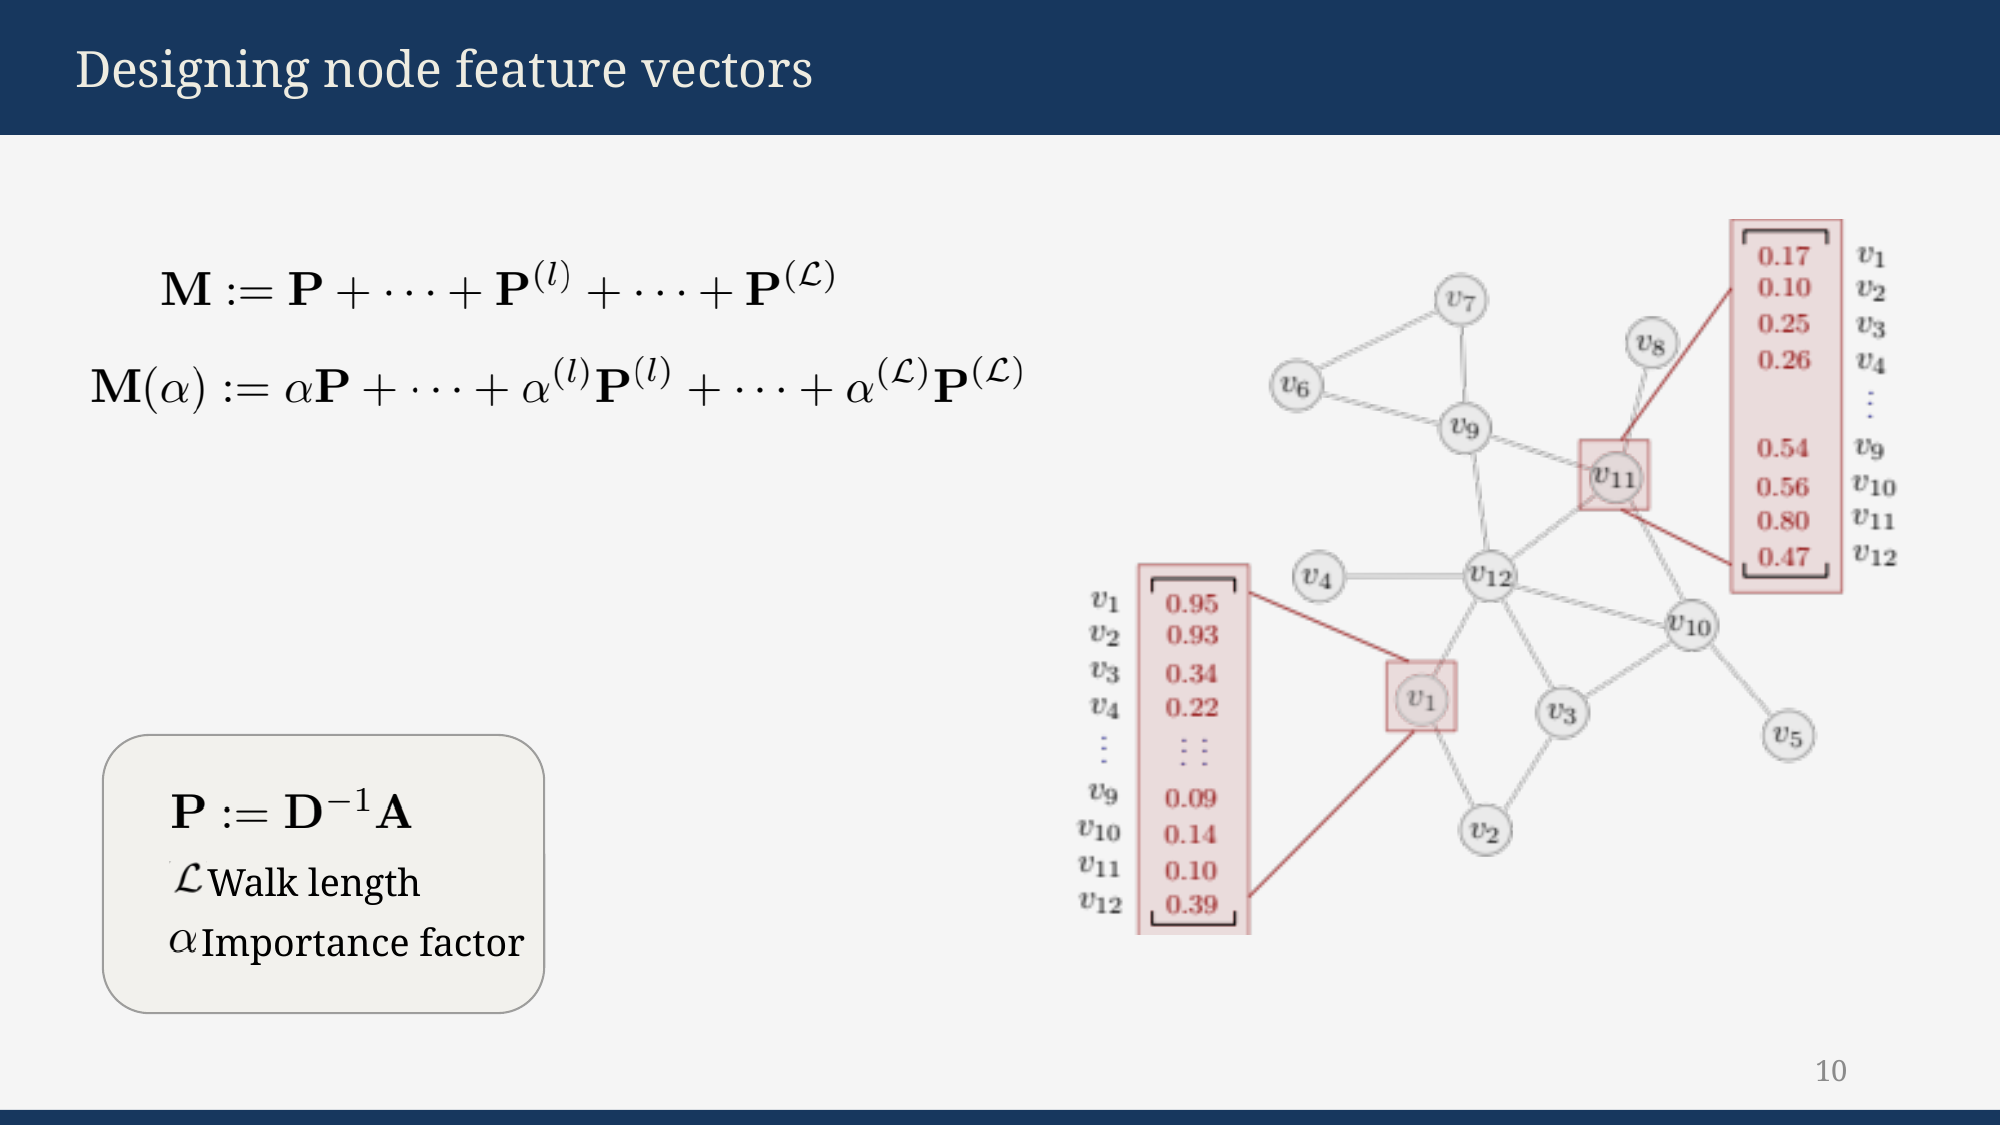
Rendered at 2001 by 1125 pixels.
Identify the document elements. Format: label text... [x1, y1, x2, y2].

text_box [101, 733, 546, 1015]
picture [169, 860, 207, 897]
picture [87, 355, 1025, 427]
text_box [0, 1109, 2000, 1125]
picture [162, 921, 196, 962]
picture [1074, 219, 1901, 935]
picture [157, 259, 858, 351]
picture [171, 787, 412, 828]
slide_number 10 [1412, 1042, 1863, 1103]
text_box Designing node feature vectors [0, 0, 2000, 136]
